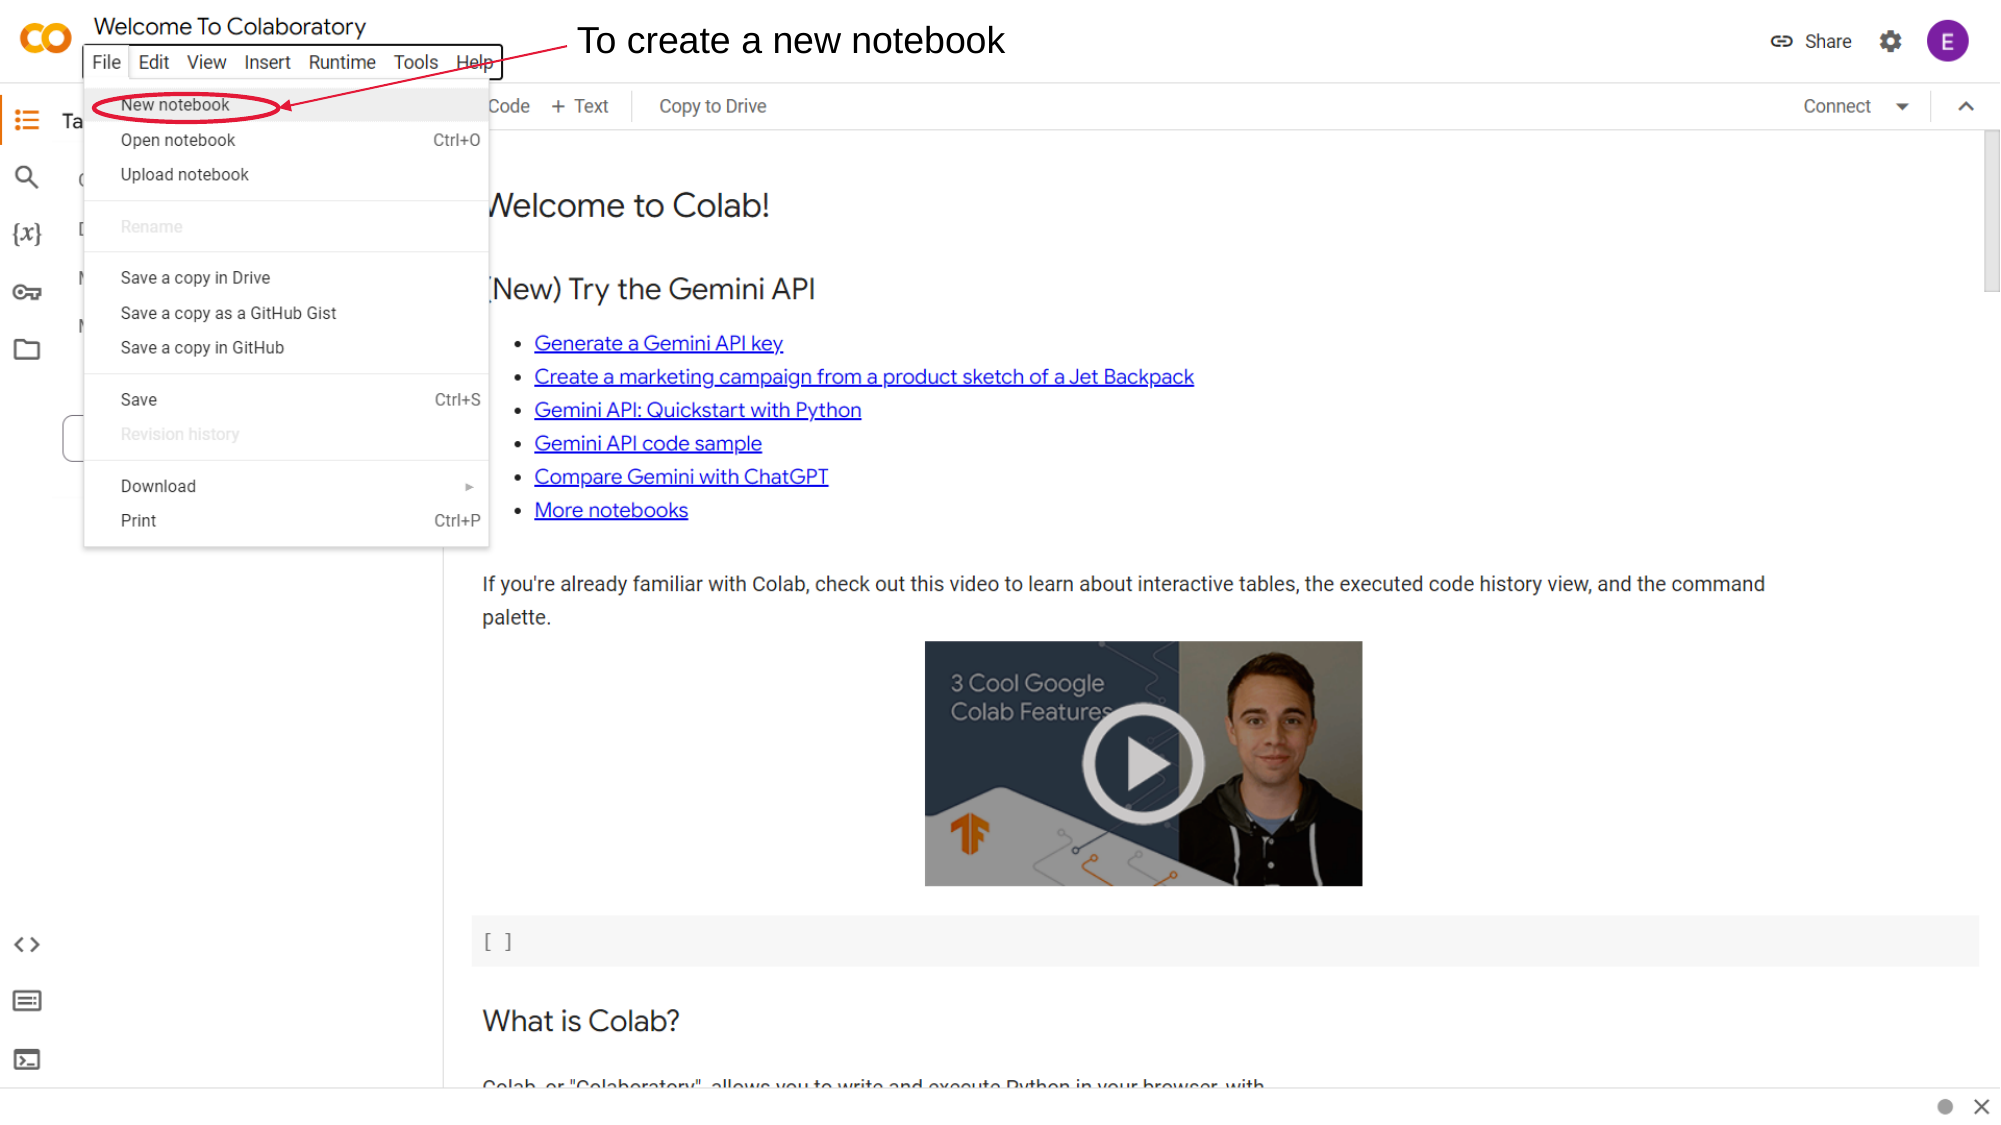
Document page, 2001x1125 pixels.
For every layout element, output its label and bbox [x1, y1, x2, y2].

text_box [278, 45, 568, 109]
picture [0, 0, 2000, 1125]
